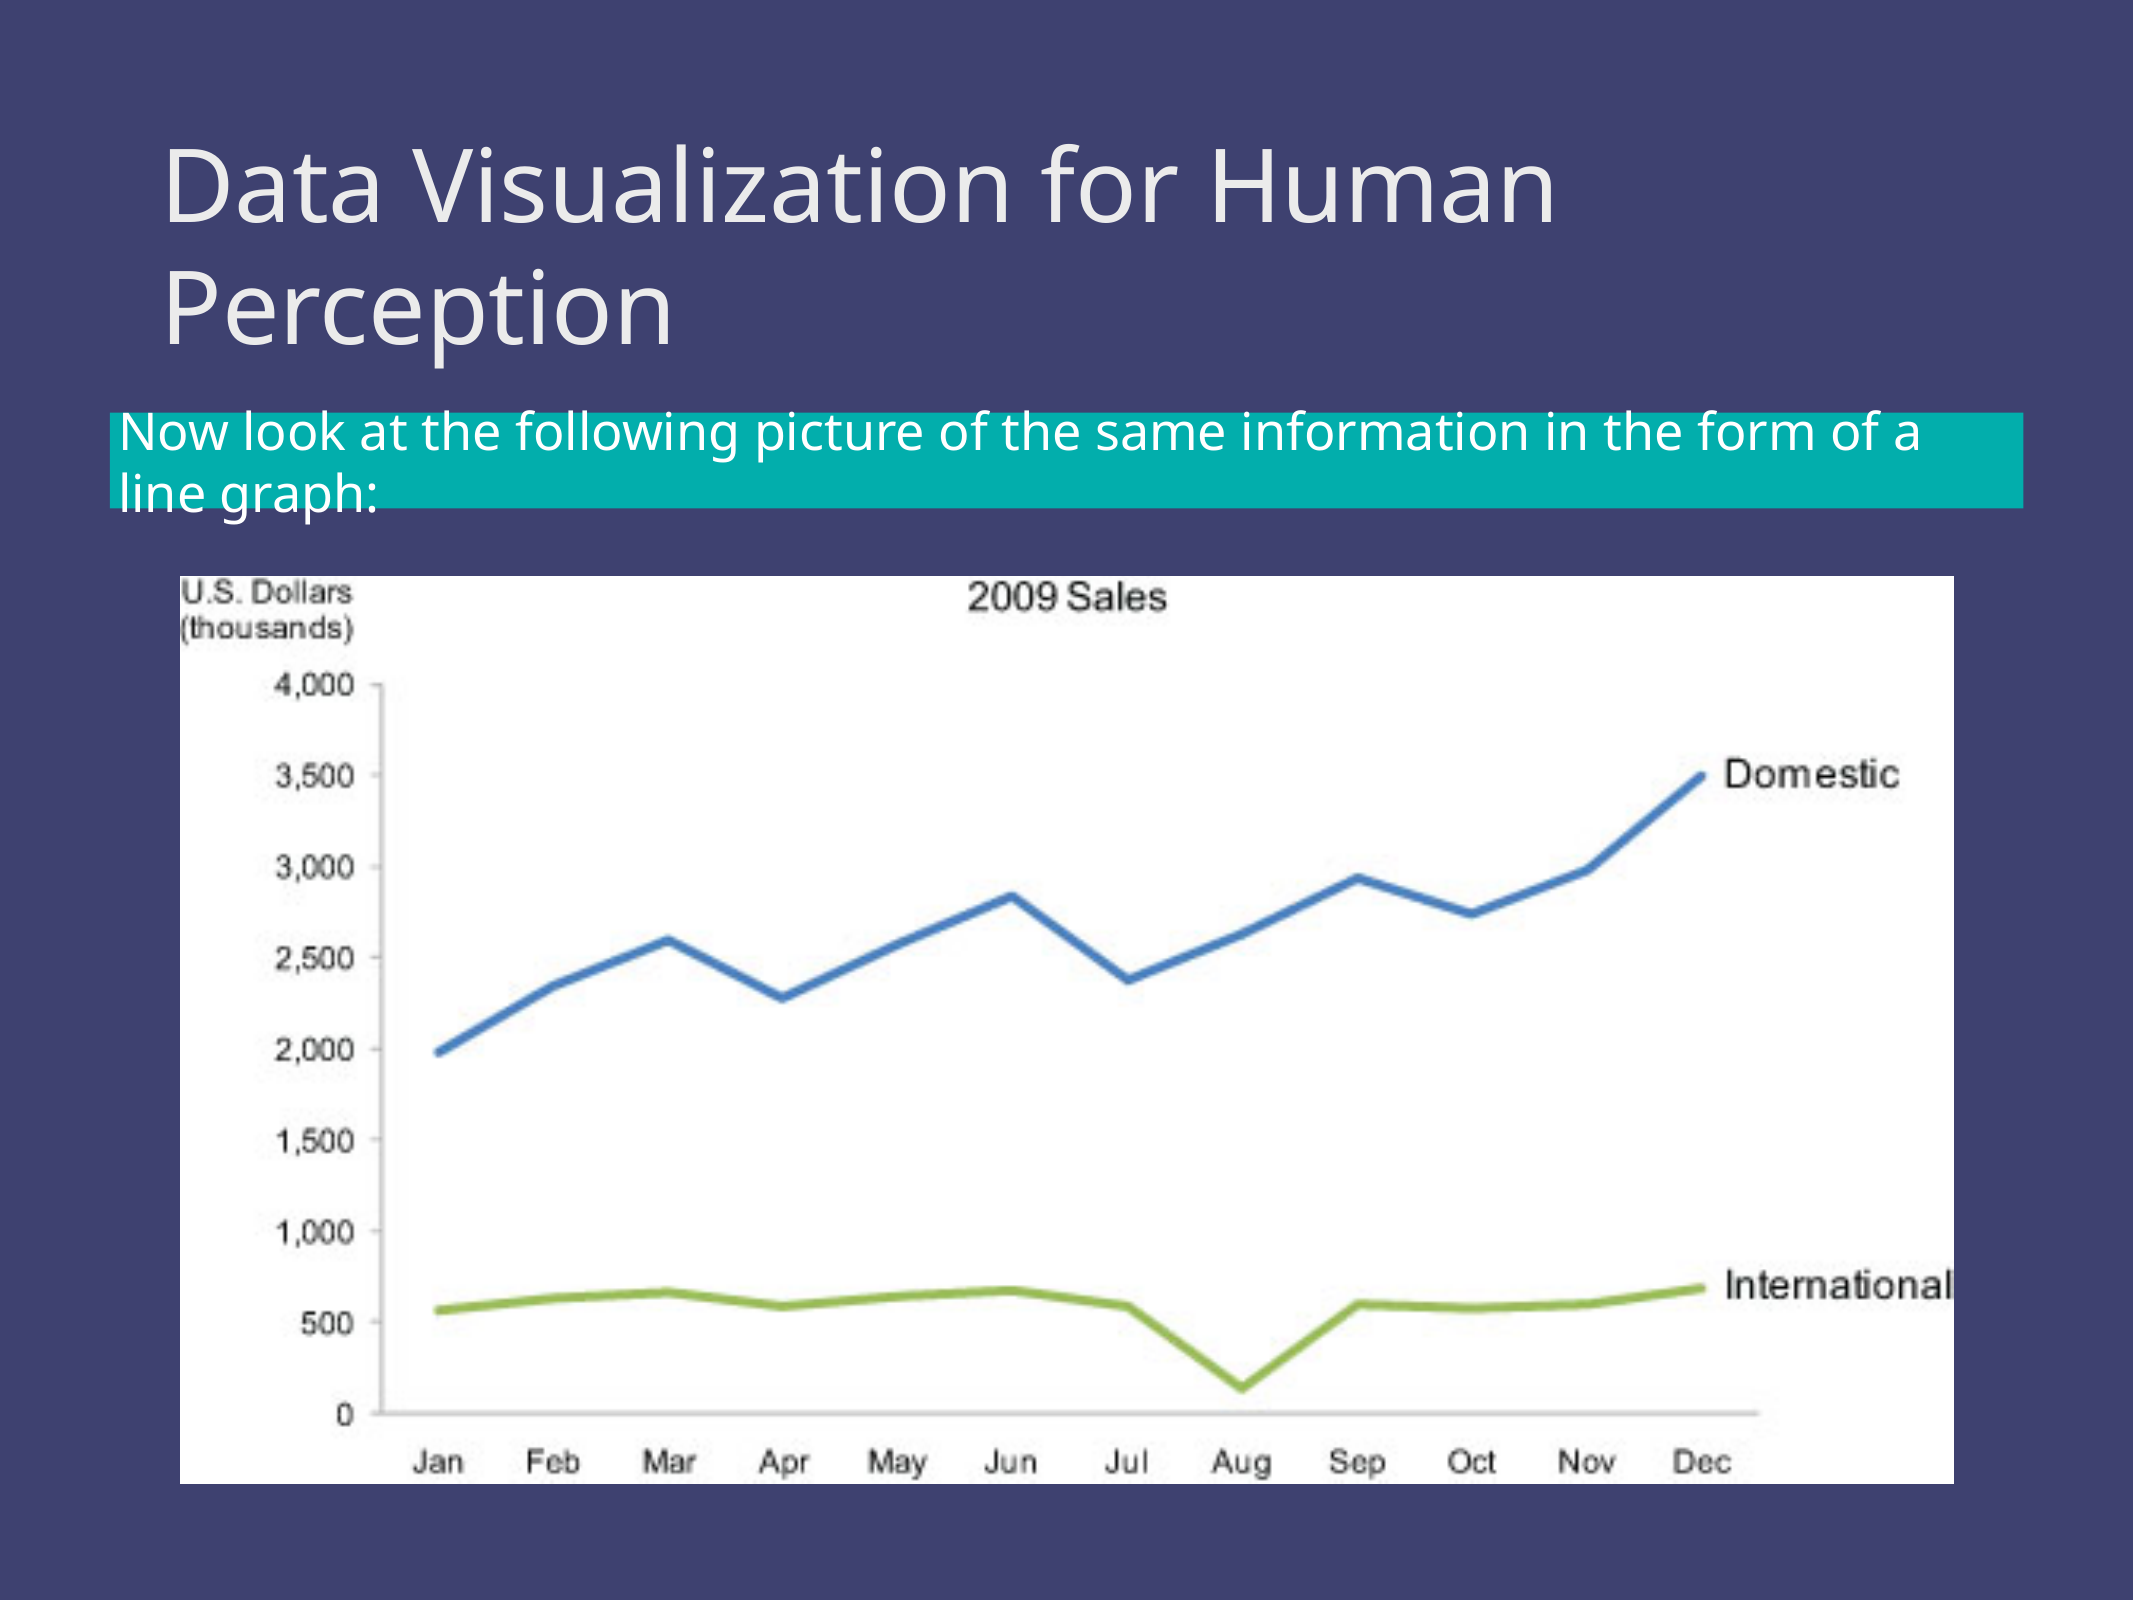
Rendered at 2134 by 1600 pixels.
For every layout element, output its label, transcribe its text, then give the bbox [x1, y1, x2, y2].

list Now look at the following picture of the same information in the form of a line graph: [109, 411, 2024, 509]
title Data Visualization for Human Perception [151, 41, 1982, 445]
picture [180, 576, 1954, 1484]
